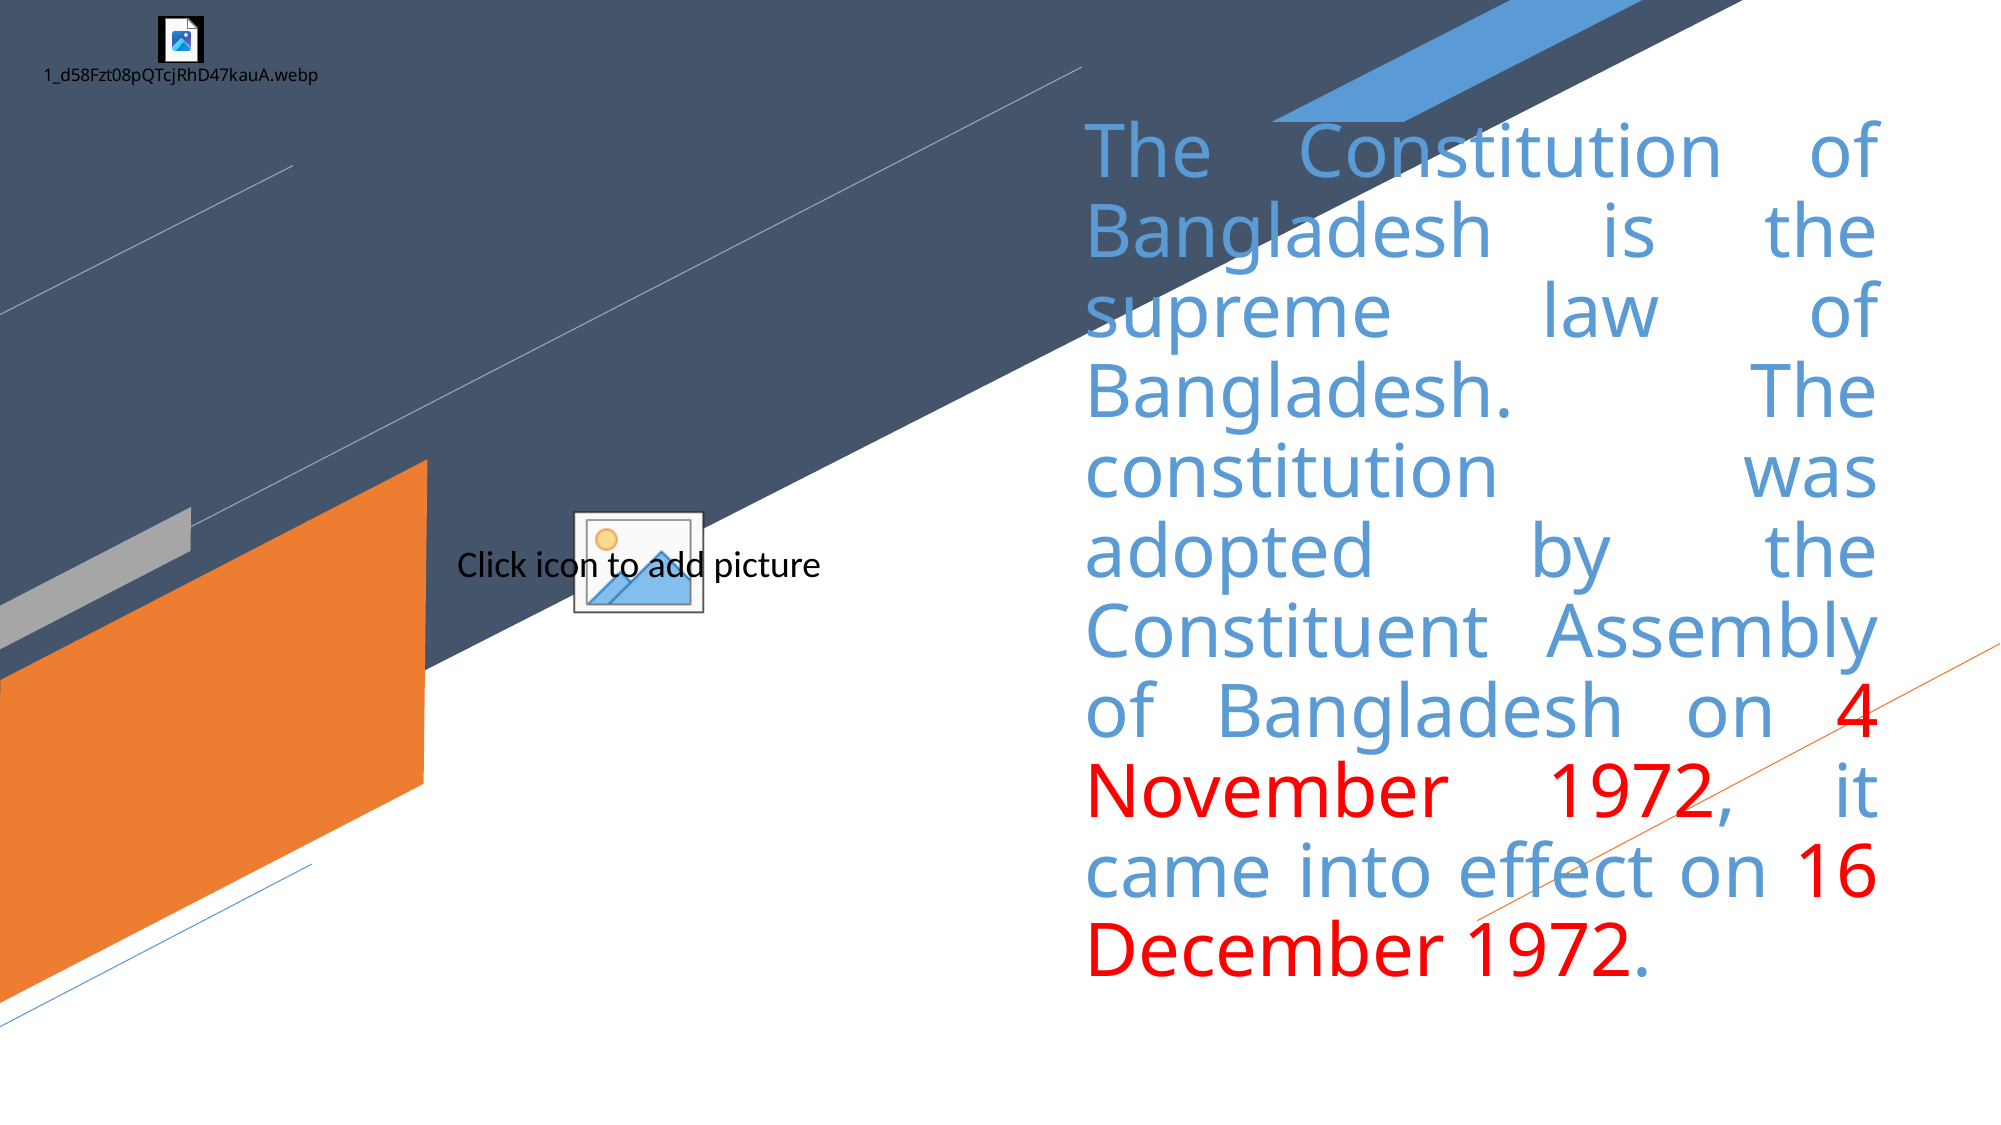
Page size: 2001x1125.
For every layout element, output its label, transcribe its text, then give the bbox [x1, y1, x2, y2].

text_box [16, 16, 345, 95]
title The Constitution of Bangladesh is the supreme law of Bangladesh. The constitution was adopted by the Constituent Assembly of Bangladesh on 4 November 1972, it came into effect on 16 December 1972. [1069, 104, 1894, 1001]
picture [276, 141, 1003, 984]
